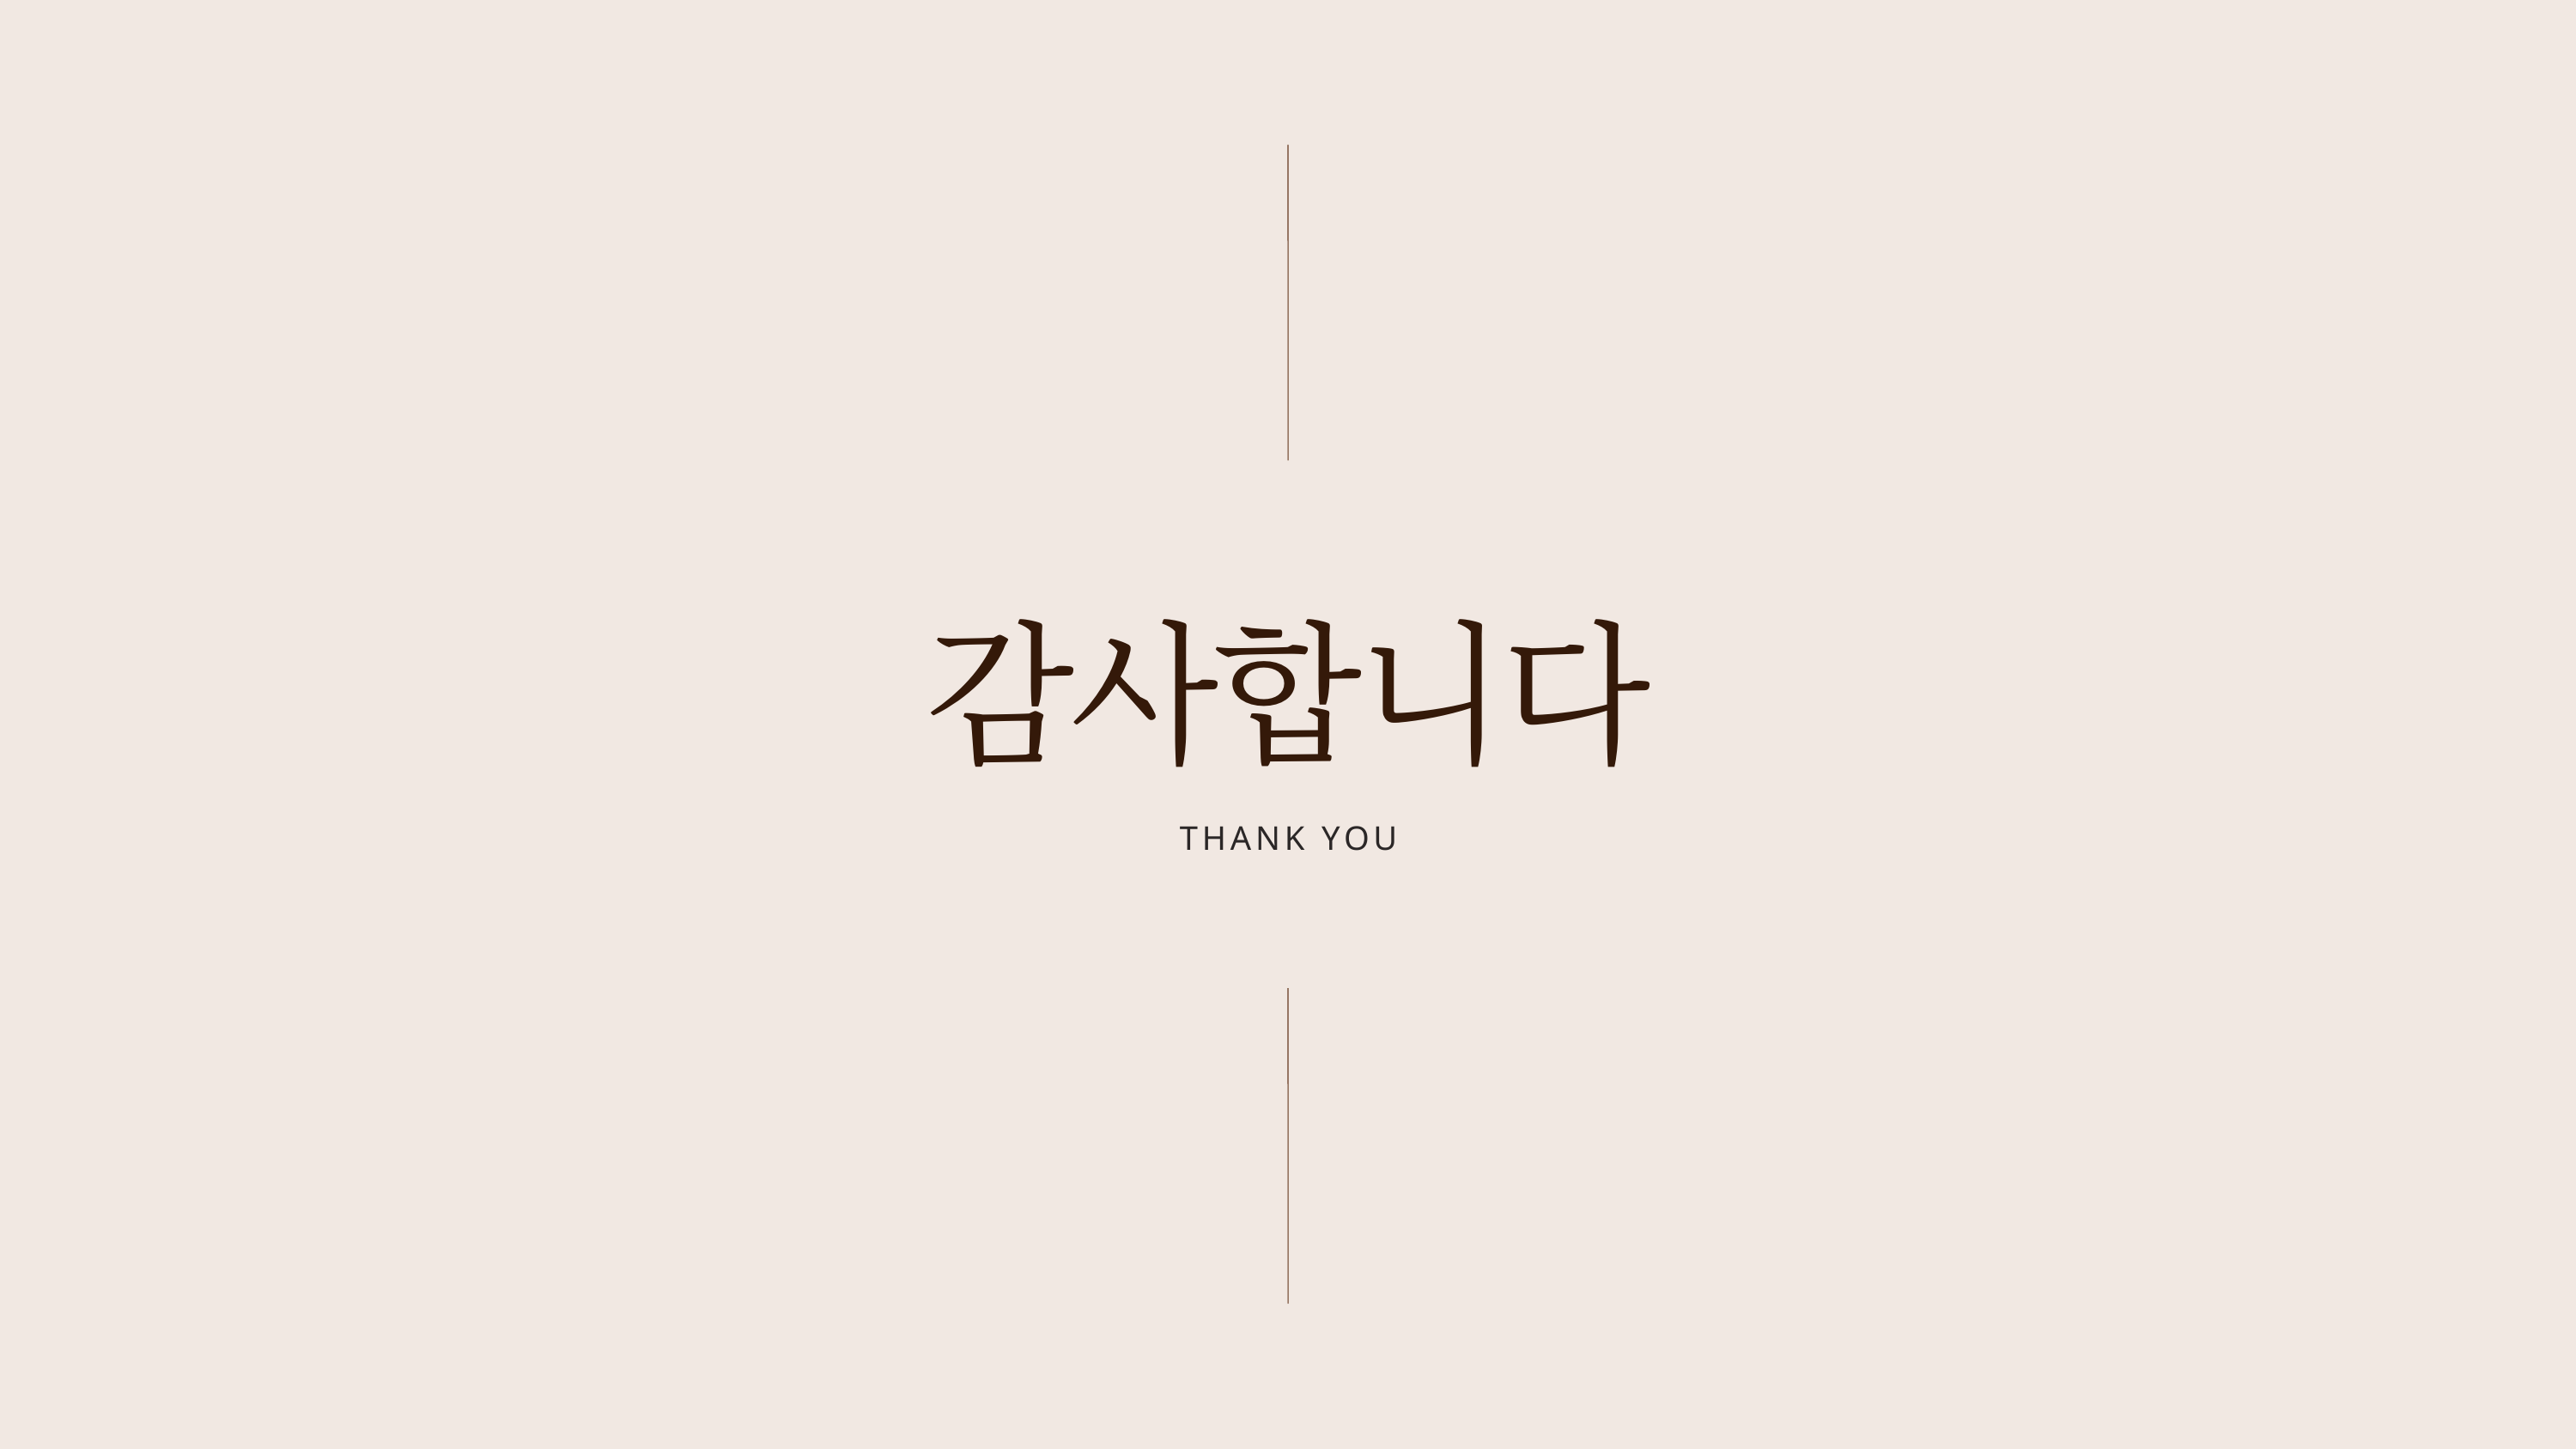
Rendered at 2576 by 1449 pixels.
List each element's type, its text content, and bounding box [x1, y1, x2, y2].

text_box THANK YOU [878, 825, 1698, 858]
text_box 감사합니다 [718, 567, 1860, 781]
